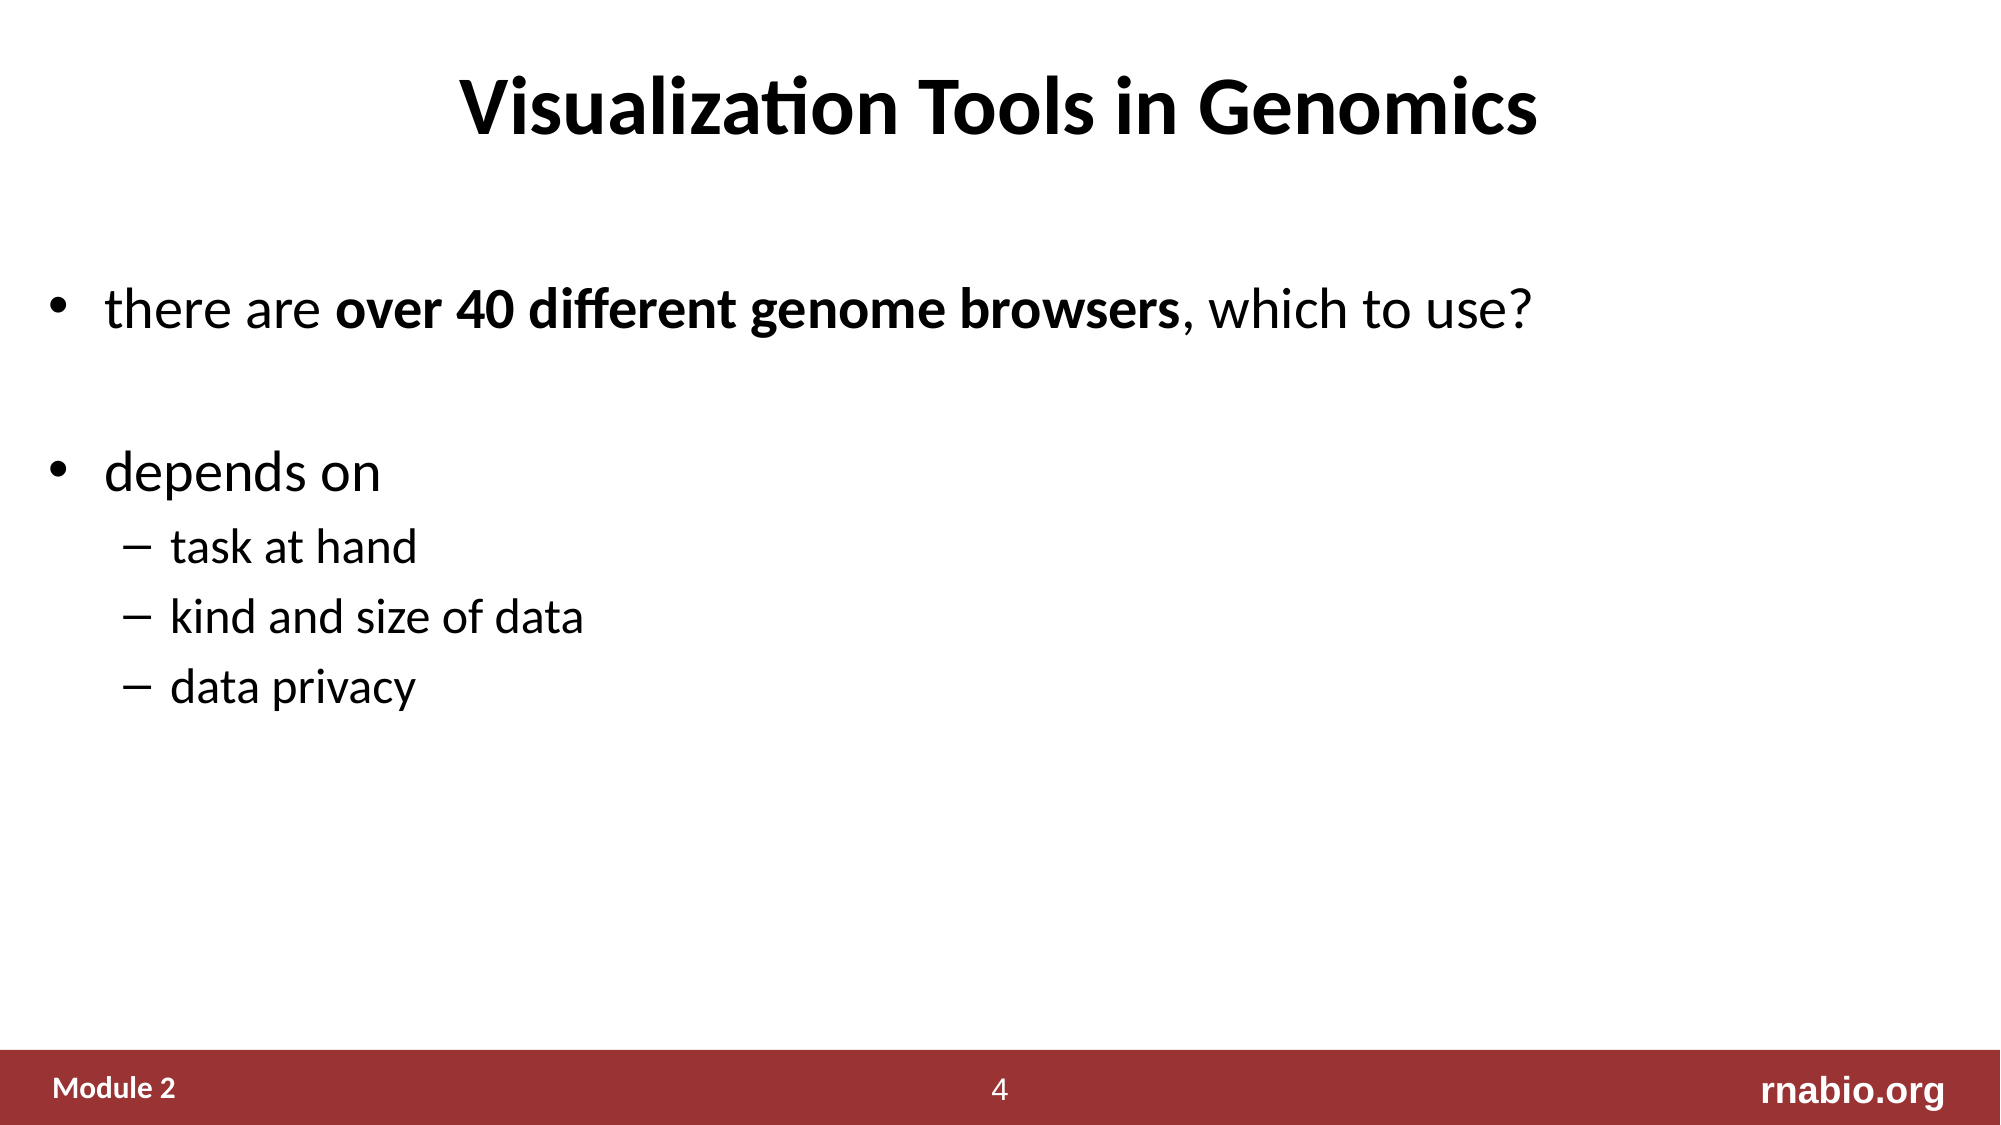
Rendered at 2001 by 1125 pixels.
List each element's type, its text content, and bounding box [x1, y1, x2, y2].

list there are over 40 different genome browsers, which to use? depends on task at hand kind and size of data data privacy [33, 262, 1967, 1038]
title Visualization Tools in Genomics [275, 7, 1725, 195]
